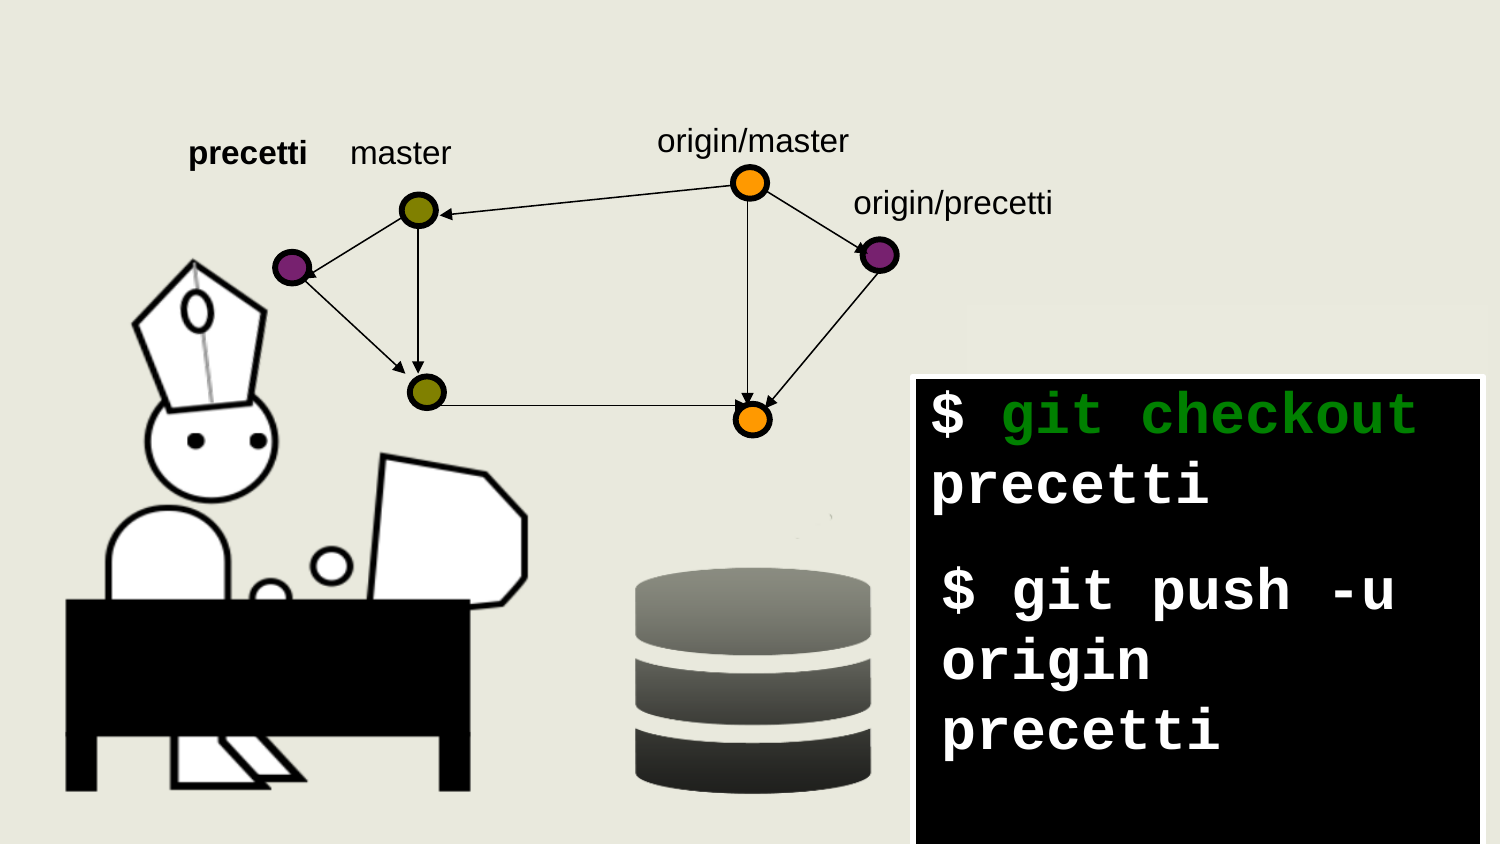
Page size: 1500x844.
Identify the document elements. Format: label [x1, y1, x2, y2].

picture [0, 80, 1500, 841]
text_box [764, 270, 880, 409]
text_box [439, 183, 747, 216]
text_box [765, 190, 869, 254]
text_box [302, 215, 406, 278]
text_box [302, 278, 406, 374]
